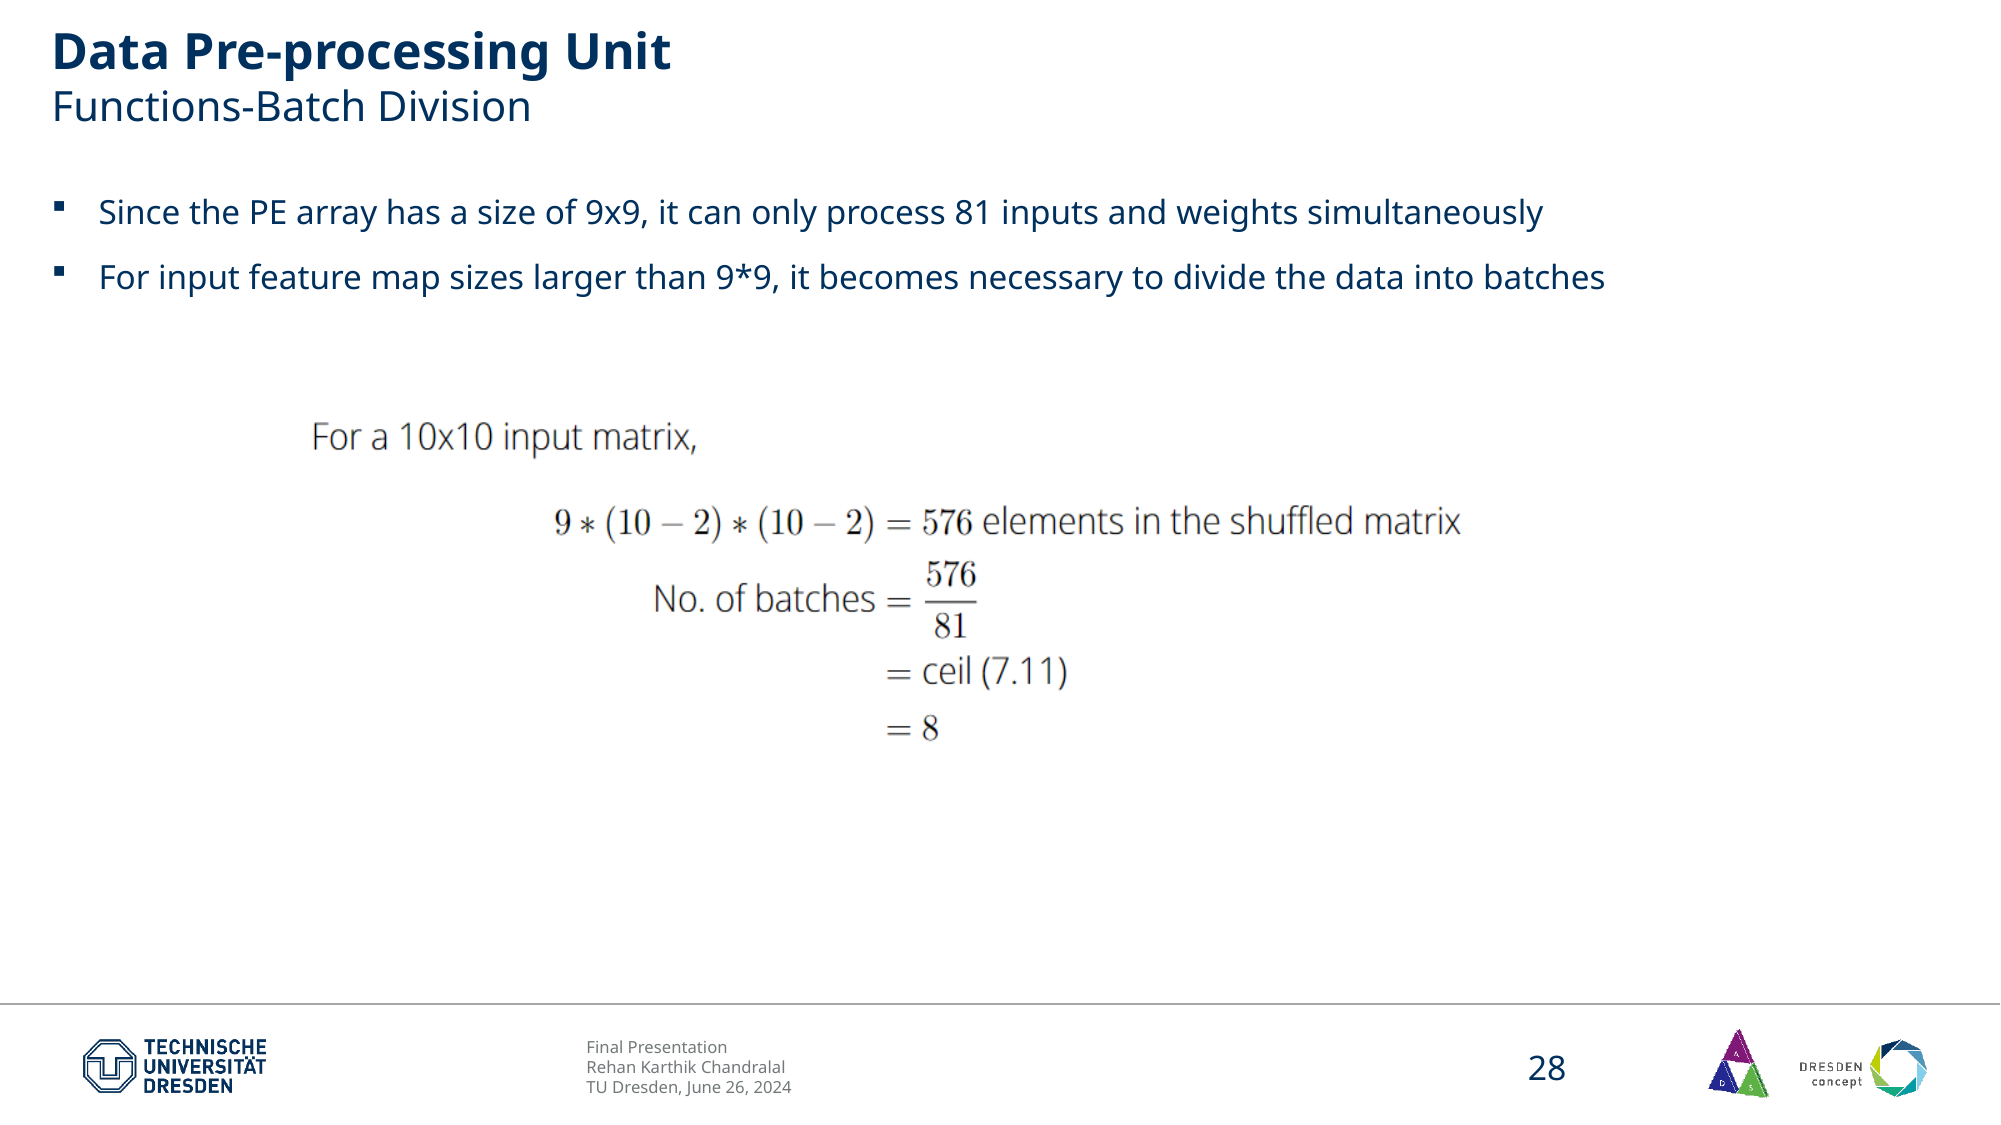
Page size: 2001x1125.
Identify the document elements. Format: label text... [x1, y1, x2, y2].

picture [305, 382, 1534, 774]
picture [1800, 1039, 1927, 1097]
picture [83, 1039, 266, 1093]
picture [1707, 1028, 1769, 1098]
title Data Pre-processing Unit Functions-Batch Division [51, 19, 1788, 95]
list Since the PE array has a size of 9x9, it can only process 81 inputs and weights simultaneously For input feature map sizes larger than 9*9, it becomes necessary to divide the data into batches [51, 191, 1746, 934]
